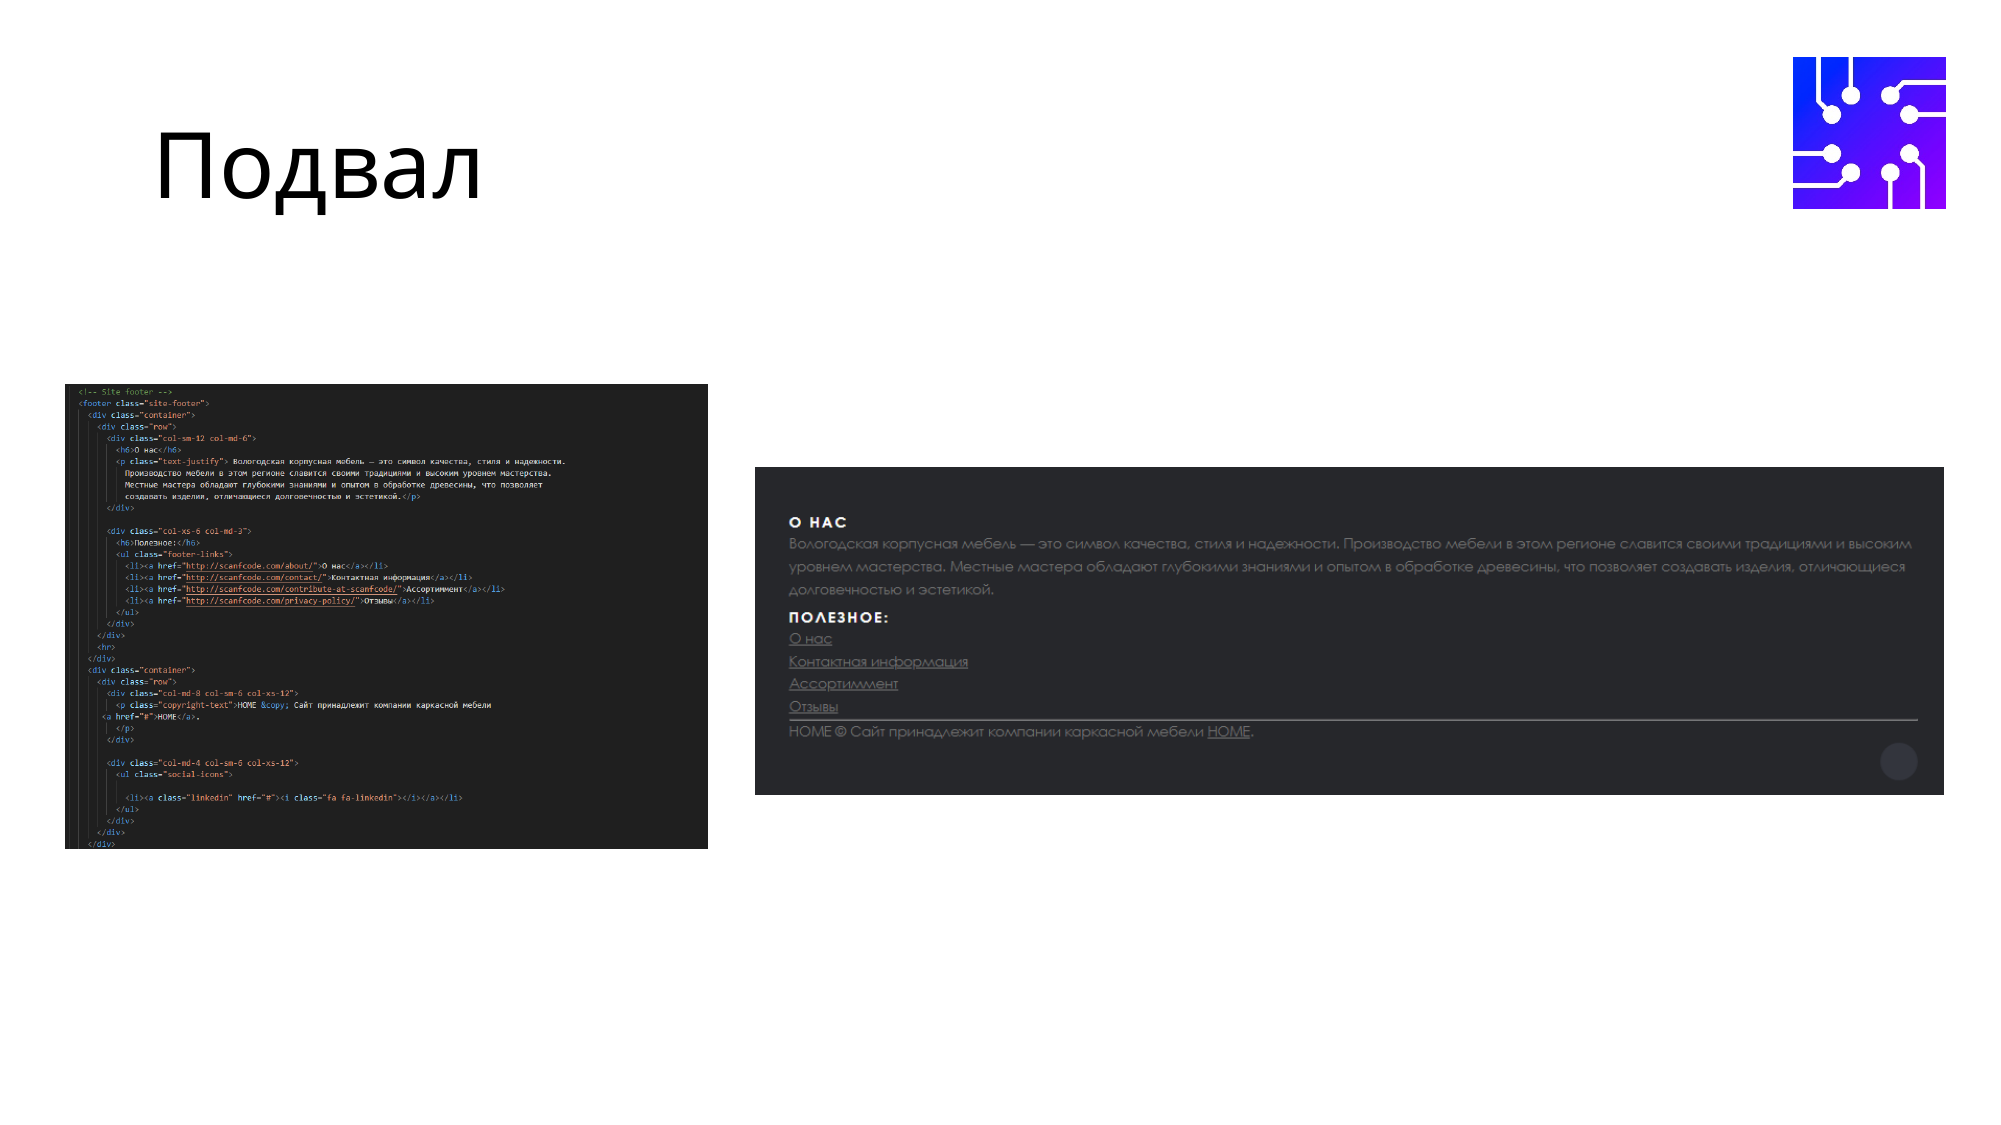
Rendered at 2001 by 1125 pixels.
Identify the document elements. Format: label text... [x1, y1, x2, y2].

picture [755, 467, 1944, 795]
picture [64, 384, 708, 849]
picture [1793, 57, 1946, 209]
title Подвал [137, 59, 1863, 278]
